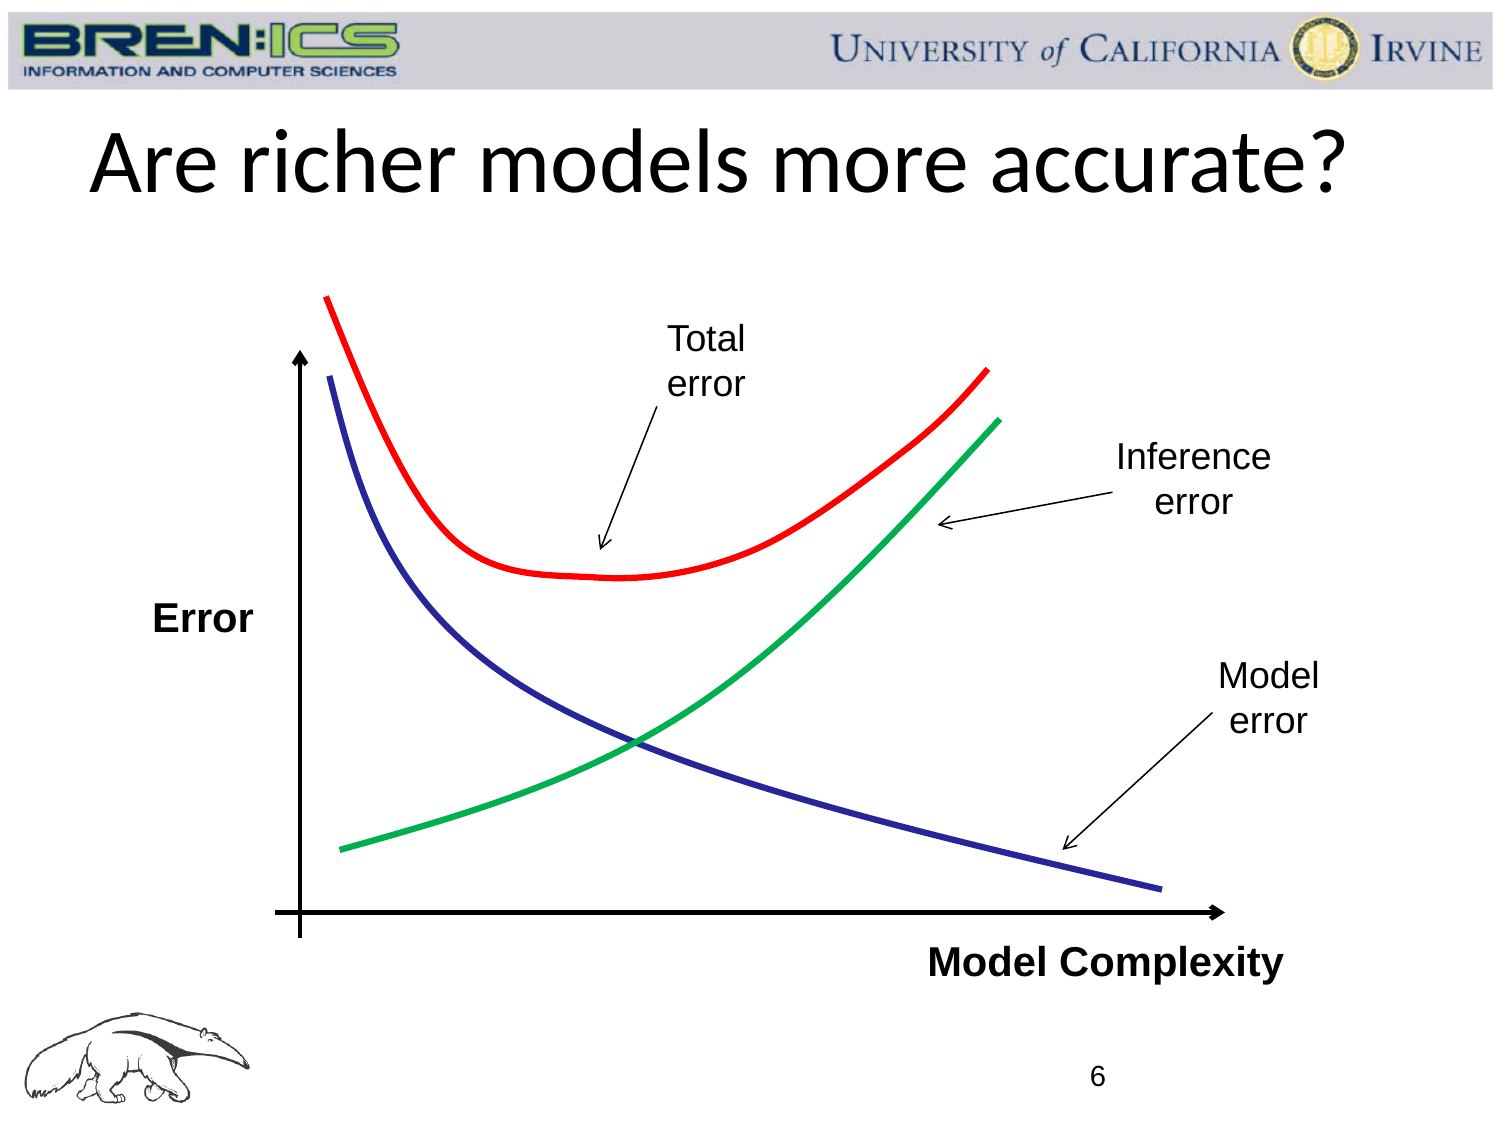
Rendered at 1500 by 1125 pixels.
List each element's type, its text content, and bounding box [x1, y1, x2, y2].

text_box [329, 375, 708, 707]
text_box [636, 649, 1163, 890]
text_box Model Complexity [912, 926, 1313, 992]
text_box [937, 491, 1113, 526]
text_box Error [137, 583, 292, 648]
text_box Inference error [1100, 424, 1288, 530]
title Are richer models more accurate? [75, 87, 1425, 225]
text_box [325, 296, 988, 579]
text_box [1062, 712, 1213, 851]
text_box [339, 418, 1000, 850]
text_box Model error [1187, 643, 1350, 749]
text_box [599, 406, 658, 551]
text_box Total error [612, 306, 800, 412]
slide_number 6 [1074, 1025, 1425, 1100]
